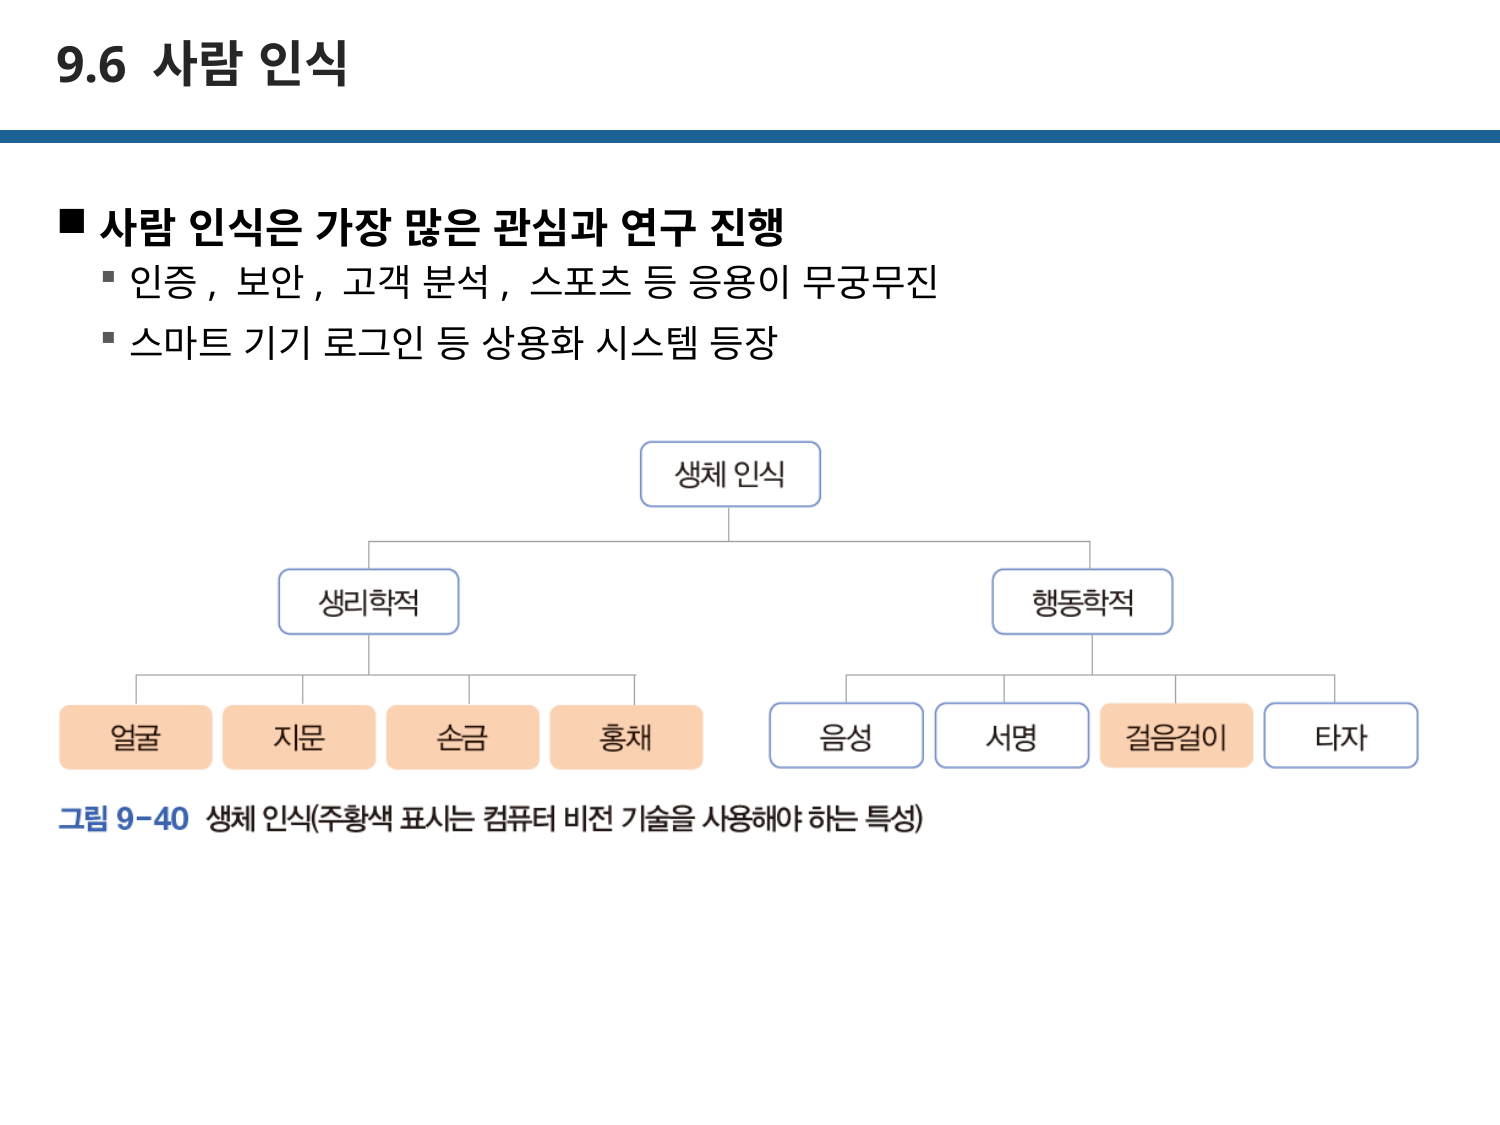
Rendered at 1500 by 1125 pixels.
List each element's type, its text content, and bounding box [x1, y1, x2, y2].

list 사람 인식은 가장 많은 관심과 연구 진행 인증, 보안, 고객 분석, 스포츠 등 응용이 무궁무진 스마트 기기 로그인 등 상용화 시스템 등장 [41, 169, 1459, 1067]
title 9.6 사람 인식 [41, 17, 1282, 108]
picture [50, 432, 1426, 847]
